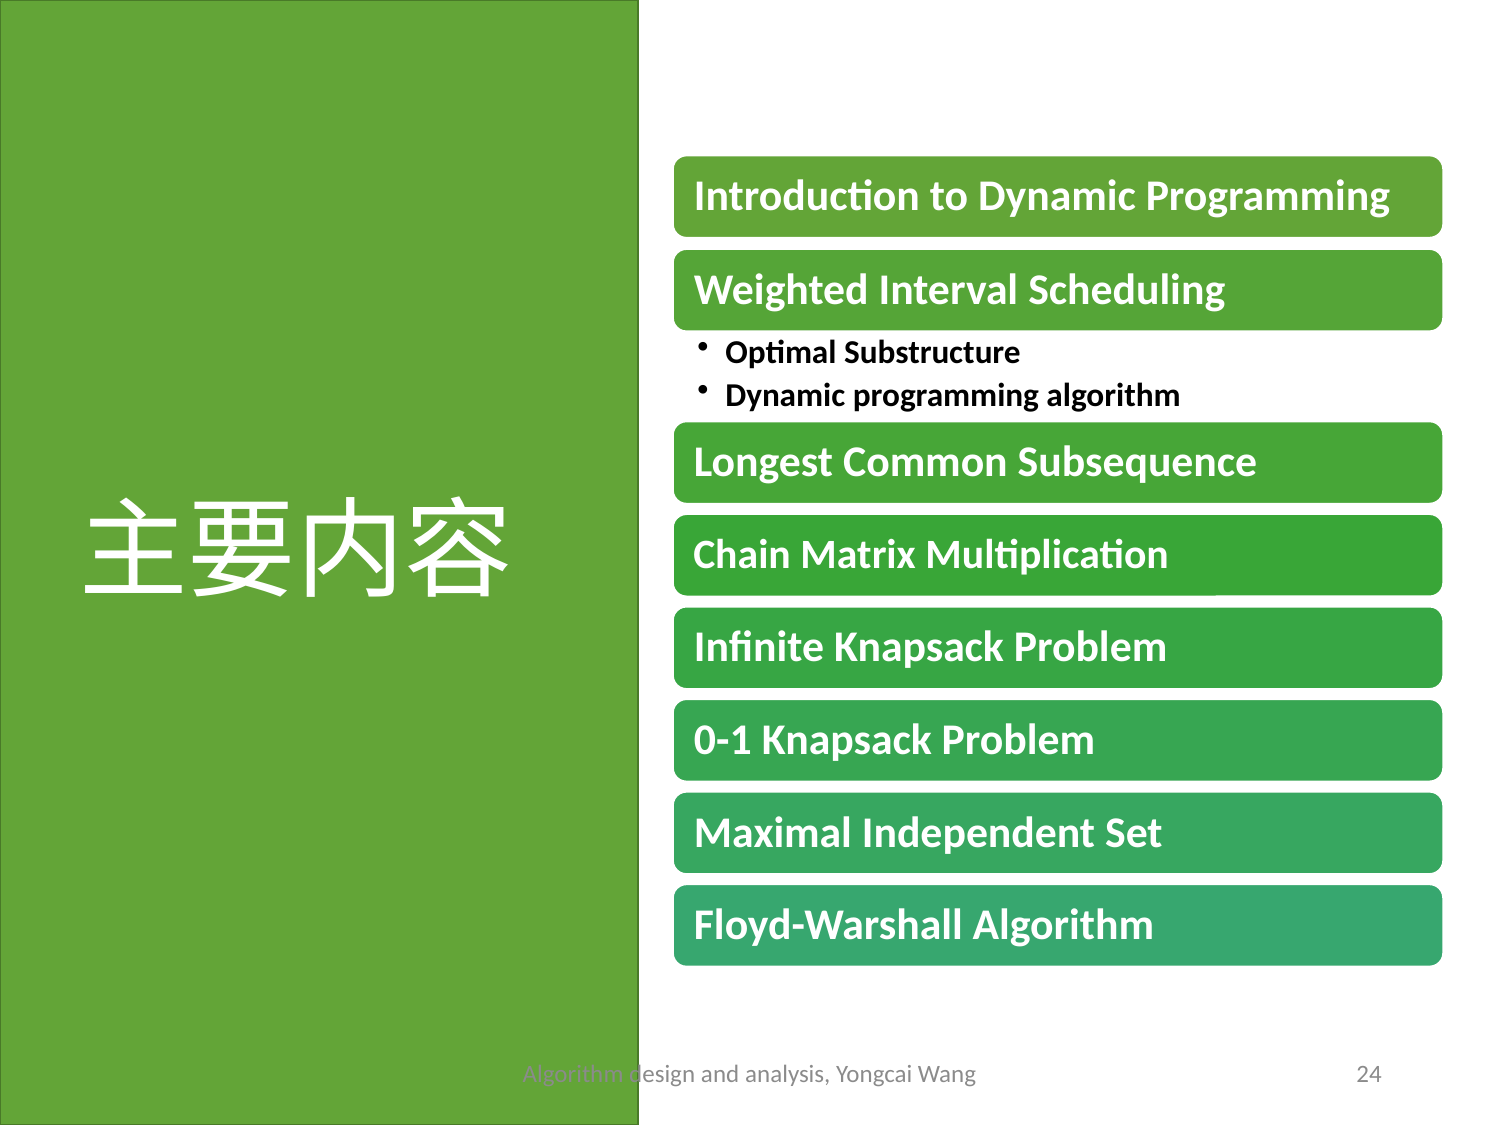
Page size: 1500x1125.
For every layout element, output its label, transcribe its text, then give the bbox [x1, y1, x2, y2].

title 主要内容 [64, 101, 534, 1005]
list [672, 101, 1444, 1021]
footer Algorithm design and analysis, Yongcai Wang [496, 1042, 1004, 1103]
text_box [0, 0, 639, 1125]
slide_number 24 [1059, 1042, 1397, 1103]
